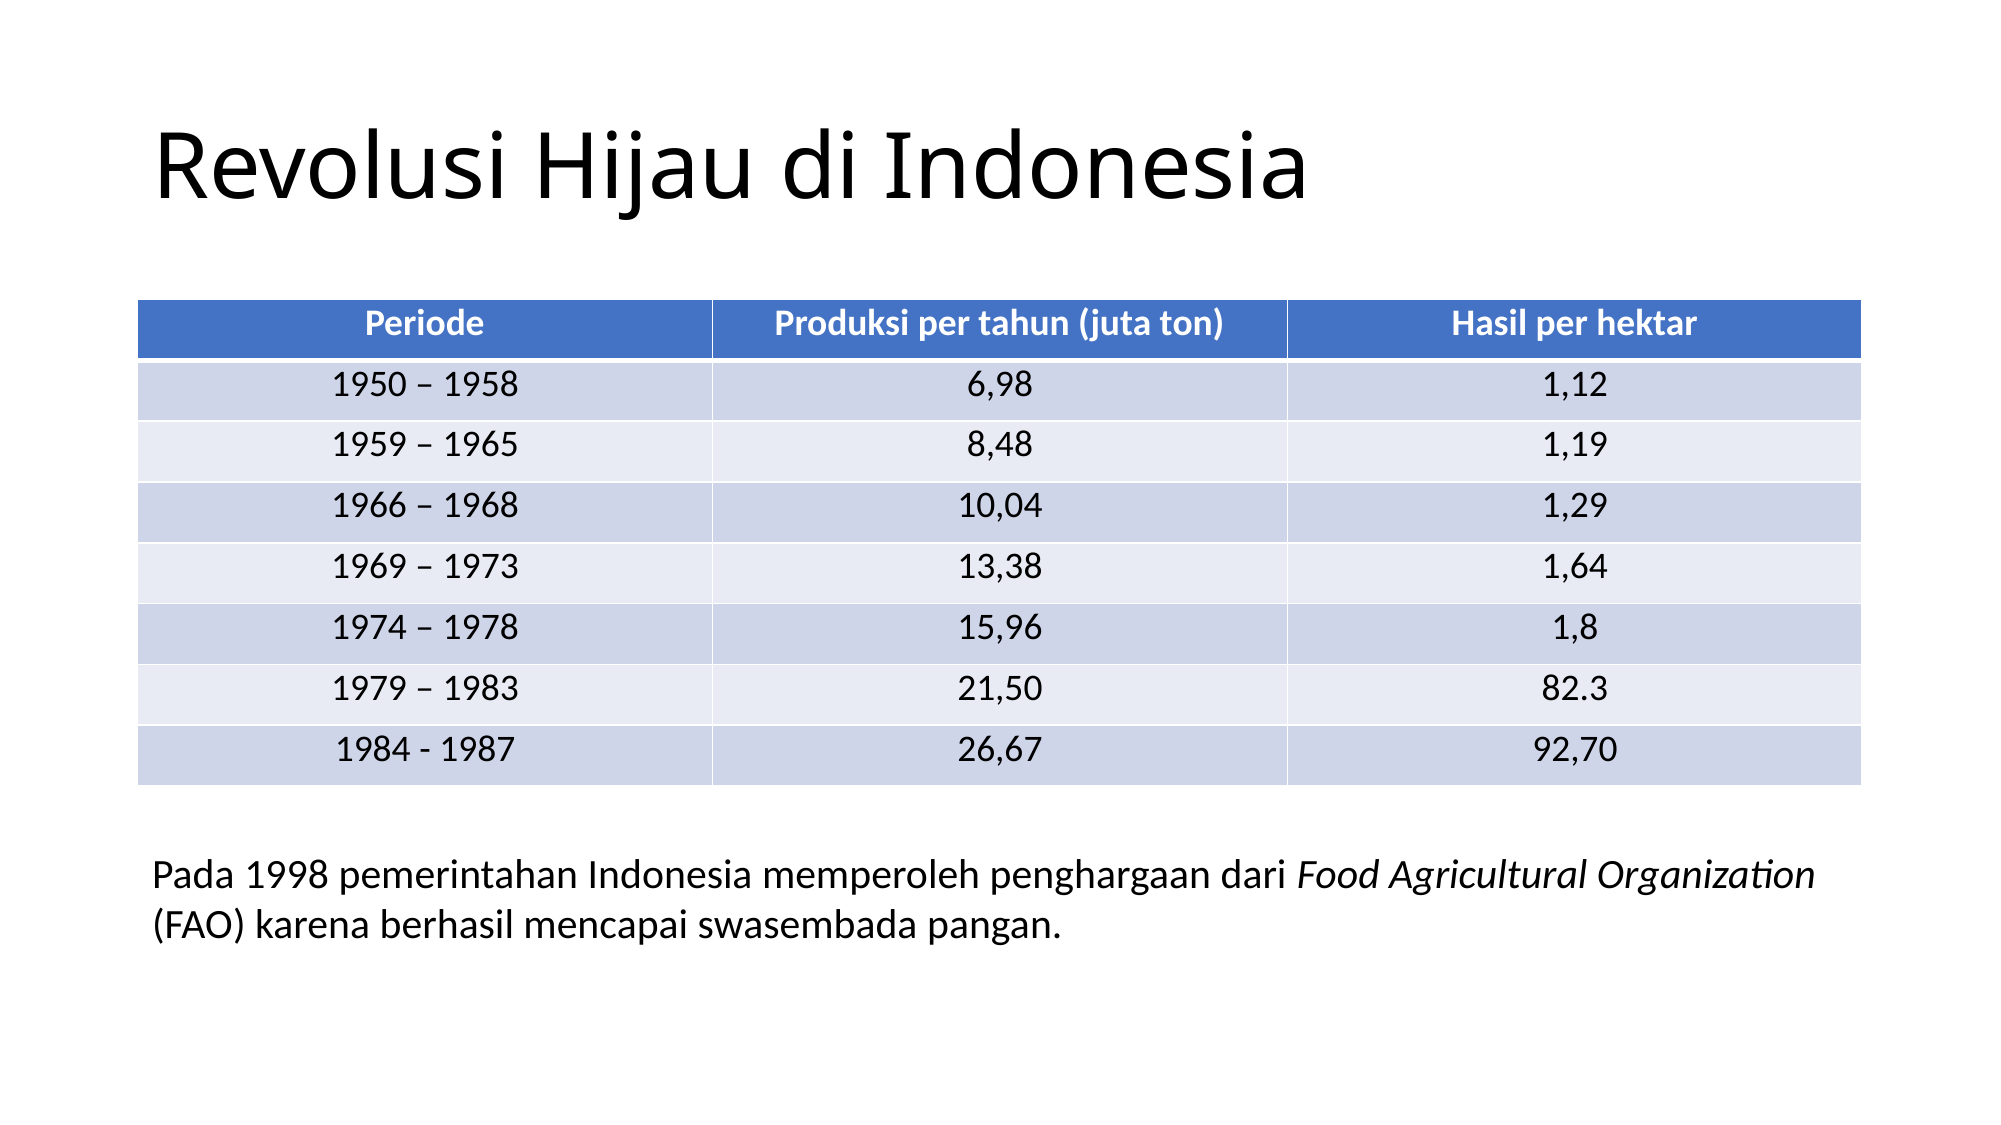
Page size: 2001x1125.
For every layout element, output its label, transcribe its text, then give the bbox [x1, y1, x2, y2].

table_cell 1,19 [1288, 422, 1861, 481]
table_cell 1950 – 1958 [138, 363, 712, 420]
table_cell 1,12 [1288, 363, 1861, 420]
table_cell 1974 – 1978 [138, 604, 712, 664]
table_cell 1979 – 1983 [138, 665, 712, 724]
table_cell 21,50 [713, 665, 1287, 724]
table_header Produksi per tahun (juta ton) [713, 300, 1287, 358]
table_cell 1,64 [1288, 544, 1861, 603]
table_cell 82.3 [1288, 665, 1861, 724]
table_cell 10,04 [713, 483, 1287, 542]
table_header Hasil per hektar [1288, 300, 1861, 358]
table_cell 92,70 [1288, 726, 1861, 785]
text_box Pada 1998 pemerintahan Indonesia memperoleh penghargaan dari Food Agricultural Organization (FAO) karena berhasil mencapai swasembada pangan. [137, 839, 1863, 954]
table_cell 26,67 [713, 726, 1287, 785]
table_cell 1966 – 1968 [138, 483, 712, 542]
table_cell 1969 – 1973 [138, 544, 712, 603]
table_cell 1,29 [1288, 483, 1861, 542]
table_cell 1,8 [1288, 604, 1861, 664]
table_cell 8,48 [713, 422, 1287, 481]
title Revolusi Hijau di Indonesia [137, 59, 1863, 278]
table_cell 13,38 [713, 544, 1287, 603]
table_cell 6,98 [713, 363, 1287, 420]
table_header Periode [138, 300, 712, 358]
table_cell 15,96 [713, 604, 1287, 664]
table_cell 1959 – 1965 [138, 422, 712, 481]
table_cell 1984 - 1987 [138, 726, 712, 785]
